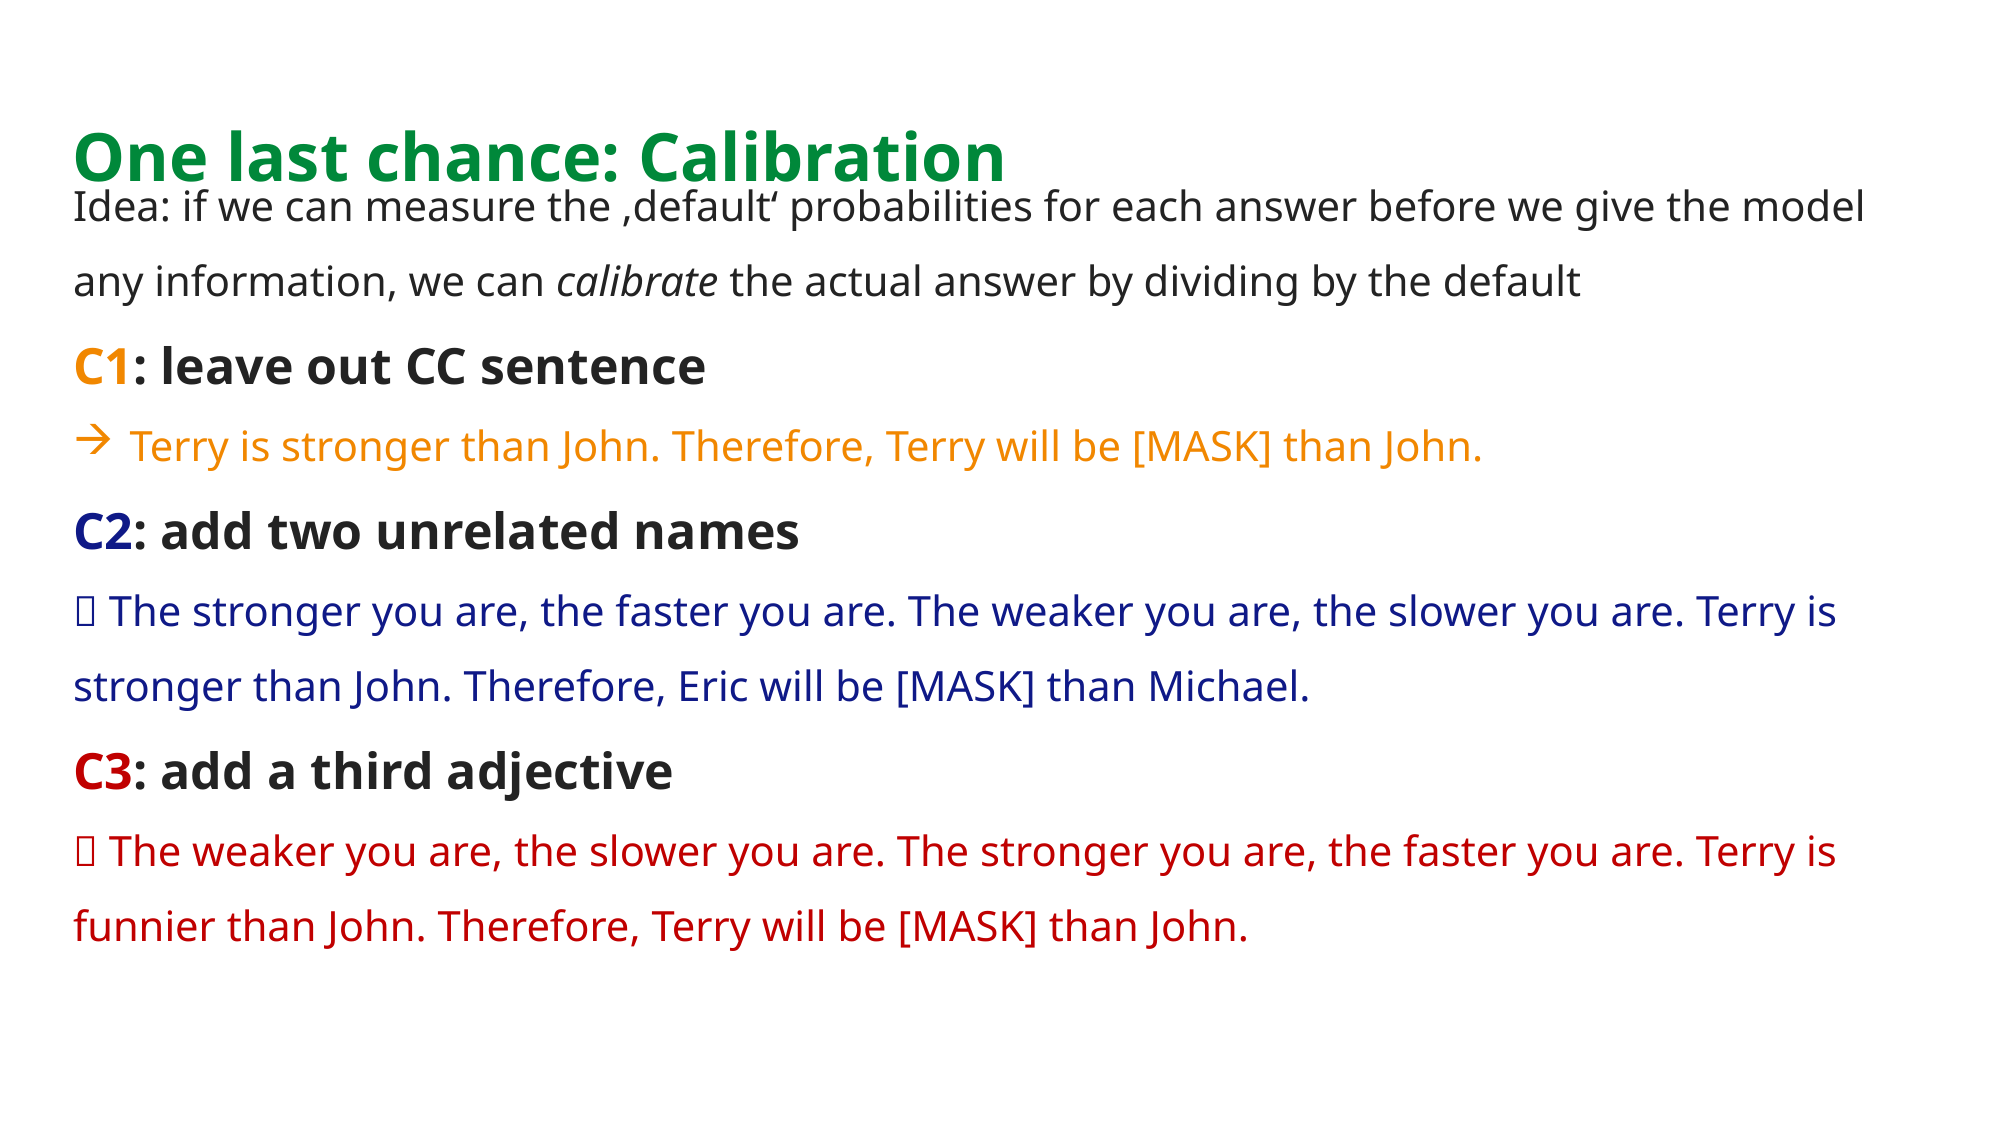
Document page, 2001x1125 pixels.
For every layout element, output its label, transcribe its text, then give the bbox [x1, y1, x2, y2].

list Idea: if we can measure the ‚default‘ probabilities for each answer before we give the model any information, we can calibrate the actual answer by dividing by the default C1: leave out CC sentence Terry is stronger than John. Therefore, Terry will be [MASK] than John. C2: add two unrelated names  The stronger you are, the faster you are. The weaker you are, the slower you are. Terry is stronger than John. Therefore, Eric will be [MASK] than Michael. C3: add a third adjective  The weaker you are, the slower you are. The stronger you are, the faster you are. Terry is funnier than John. Therefore, Terry will be [MASK] than John. [73, 245, 1938, 1024]
list One last chance: Calibration [72, 72, 1928, 244]
